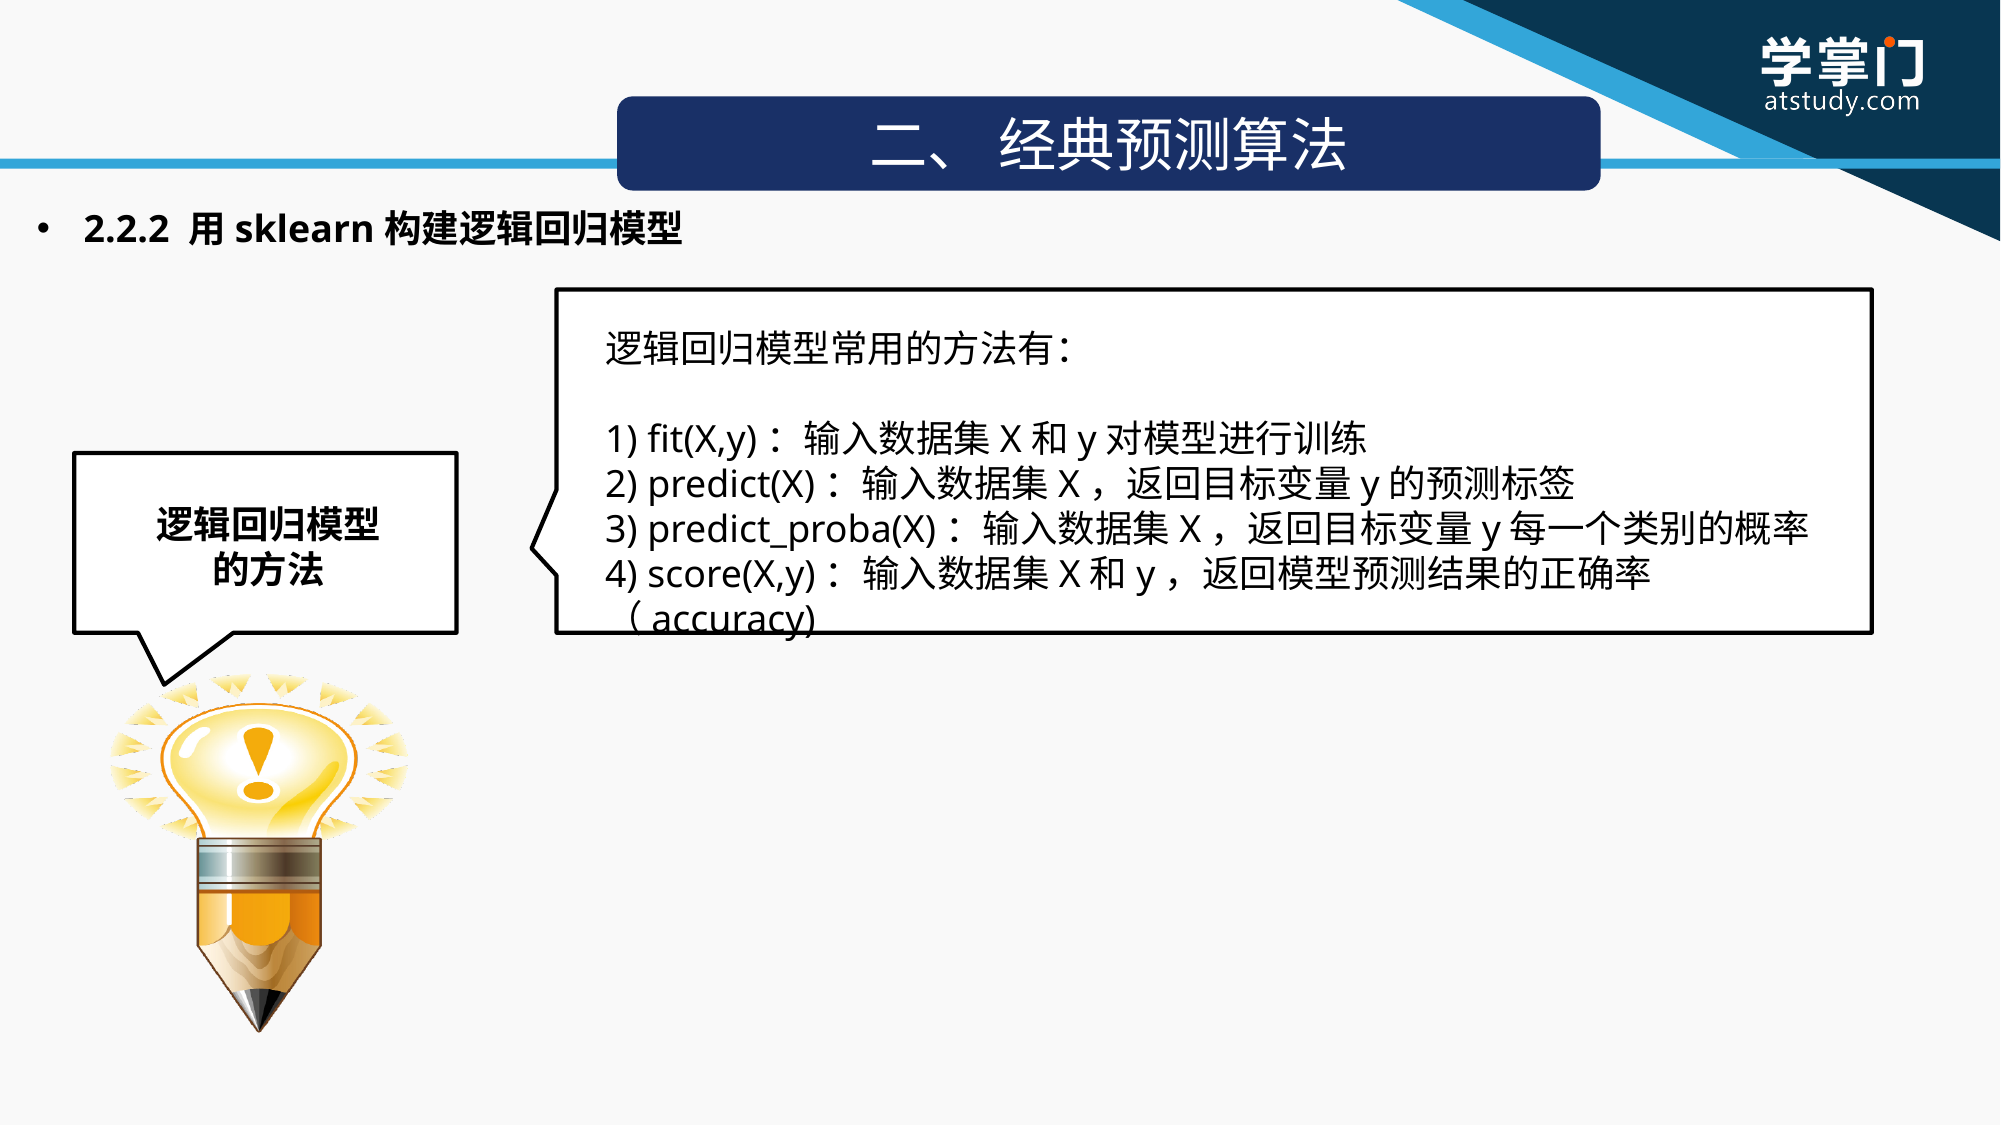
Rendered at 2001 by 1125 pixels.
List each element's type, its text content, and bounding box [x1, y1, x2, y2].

picture [109, 673, 408, 1037]
picture [1745, 17, 1938, 126]
text_box [529, 287, 1874, 635]
text_box [72, 450, 459, 671]
text_box 逻辑回归模型的方法 [129, 494, 408, 599]
text_box 逻辑回归模型常用的方法有： 1) fit(X,y)：输入数据集X和y对模型进行训练 2) predict(X)：输入数据集X，返回目标变量y的预测标签 3) predict_proba(X)：输入数据集X，返回目标变量y每一个类别的概率 4) score(X,y)：输入数据集X和y，返回模型预测结果的正确率（accuracy) [590, 317, 1871, 647]
text_box 2.2.2 用sklearn构建逻辑回归模型 [22, 197, 699, 258]
text_box 二、 经典预测算法 [615, 94, 1603, 193]
